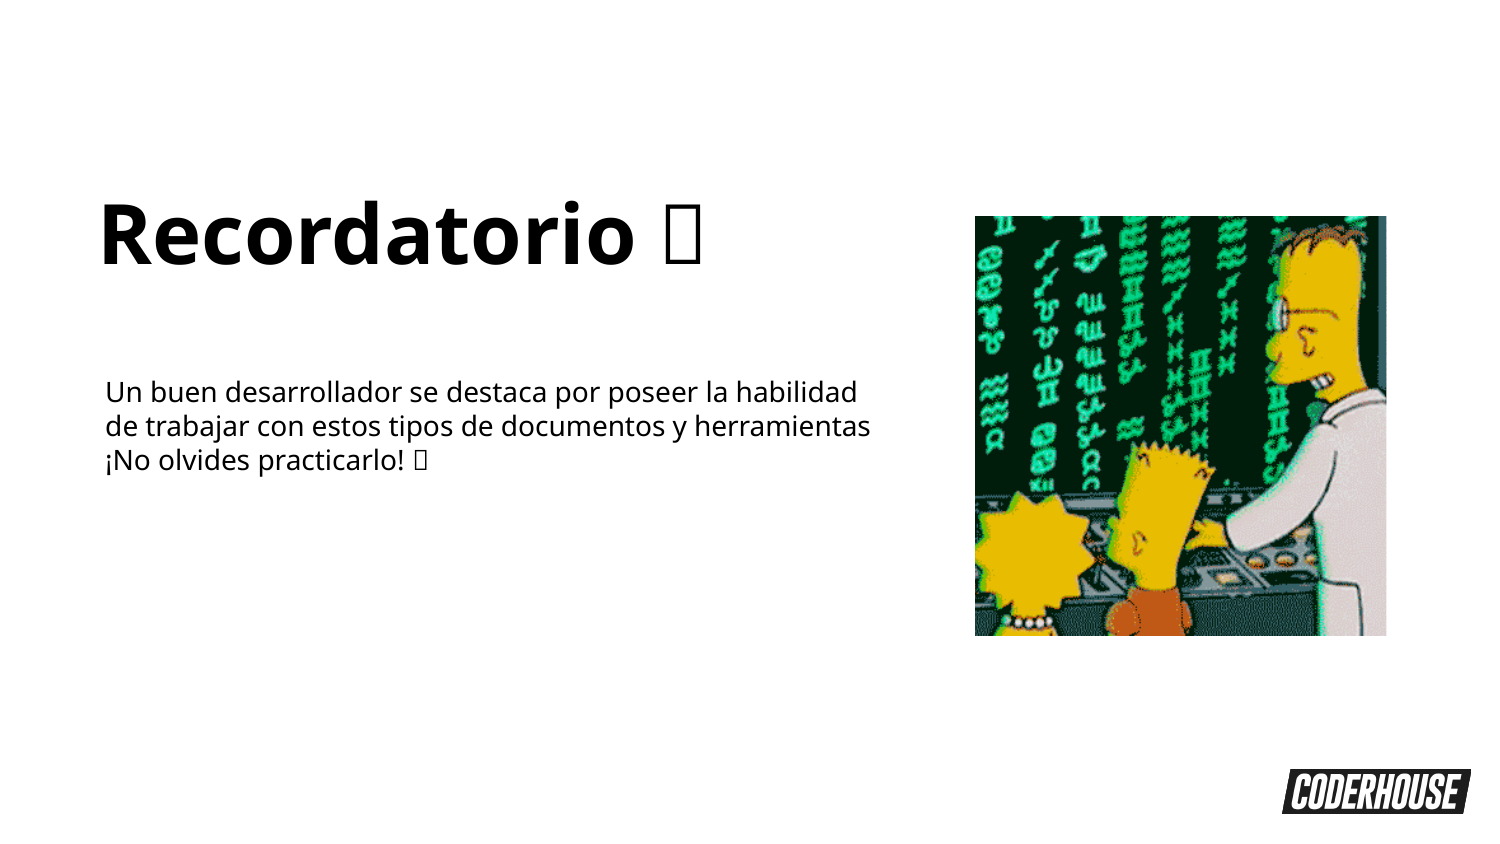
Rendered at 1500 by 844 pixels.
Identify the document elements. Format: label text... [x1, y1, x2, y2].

text_box Un buen desarrollador se destaca por poseer la habilidad de trabajar con estos tipos de documentos y herramientas ¡No olvides practicarlo! 💪 [90, 359, 909, 491]
picture [974, 216, 1387, 636]
picture [1281, 769, 1471, 814]
text_box Recordatorio 🚨 [82, 177, 901, 298]
